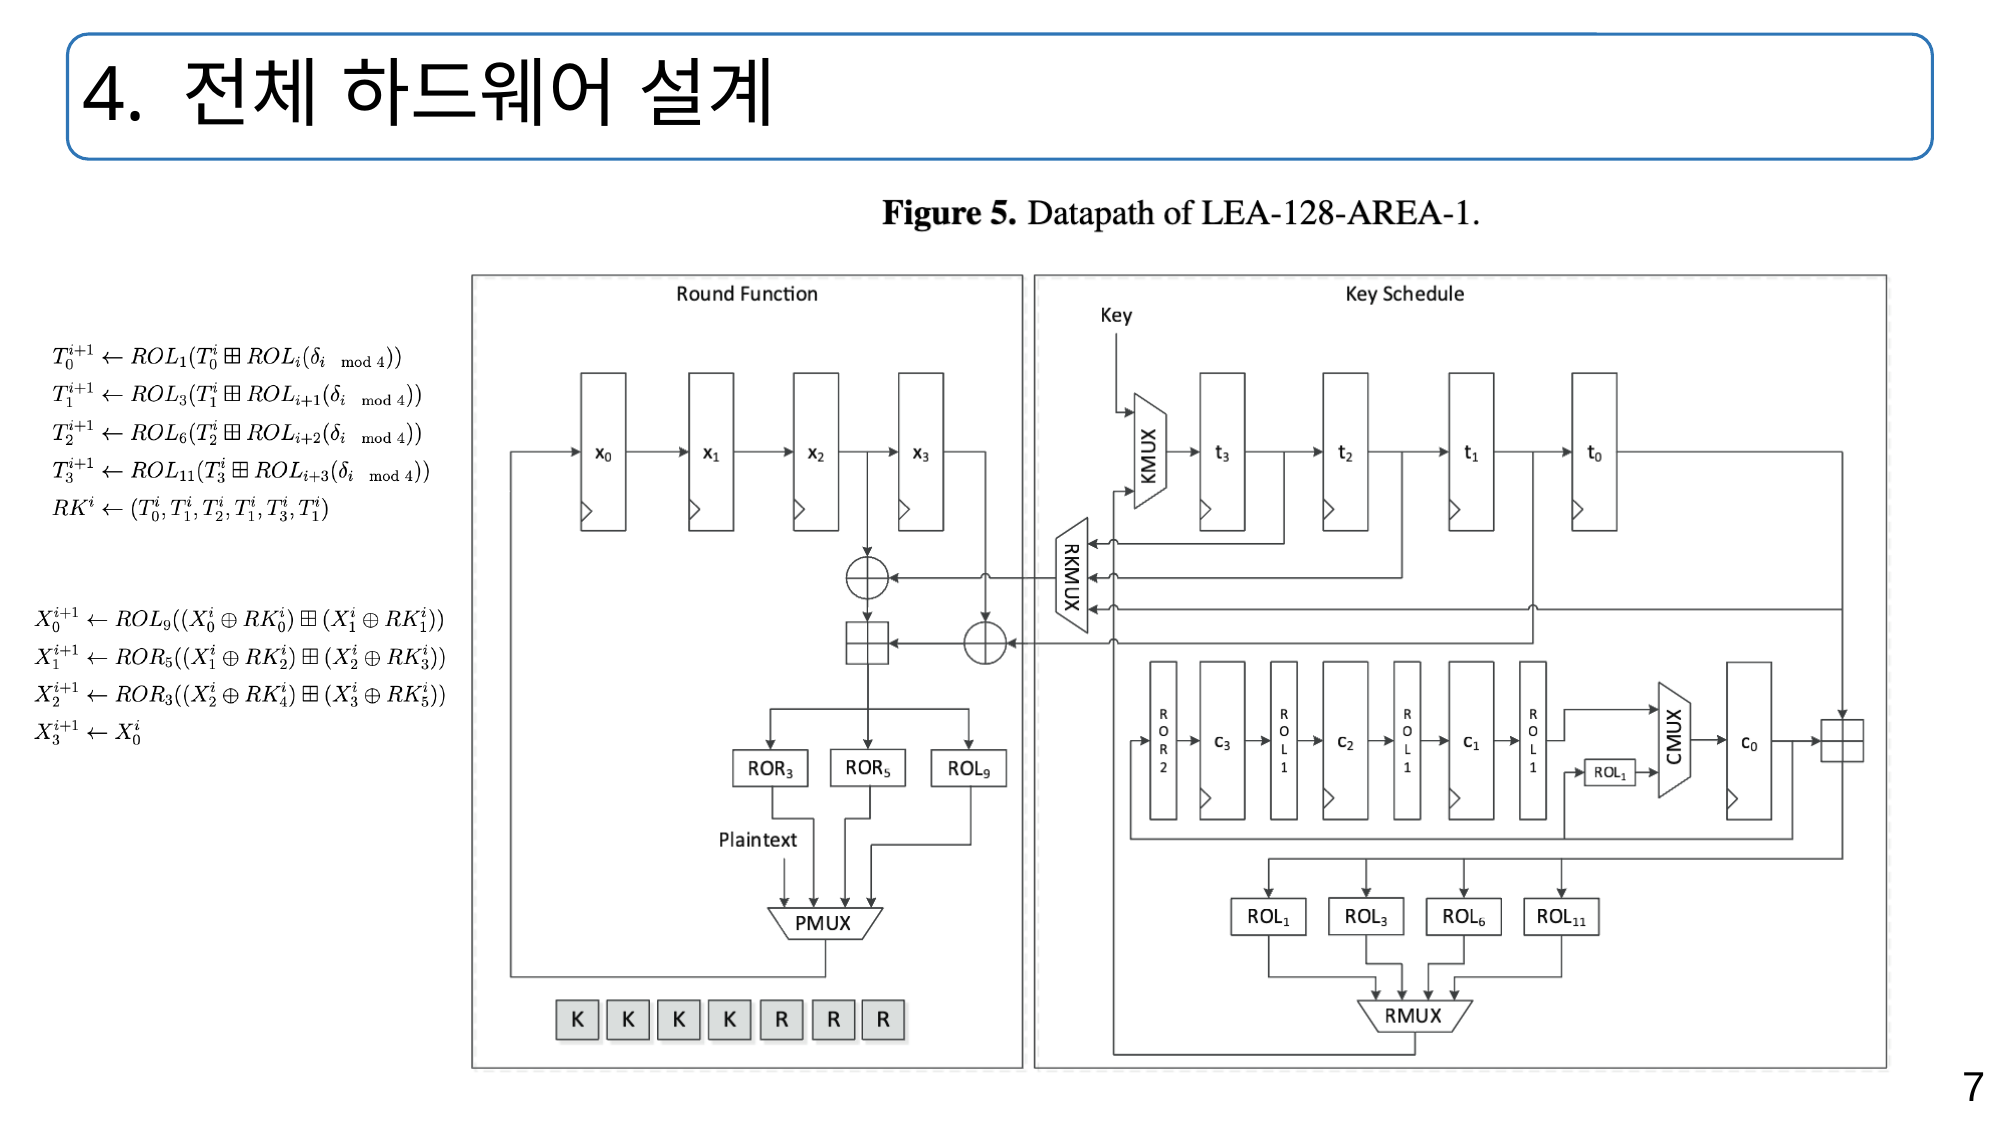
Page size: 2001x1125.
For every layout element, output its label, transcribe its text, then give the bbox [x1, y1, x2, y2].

title 4. 전체 하드웨어 설계 [67, 34, 1933, 160]
picture [14, 182, 1933, 1091]
